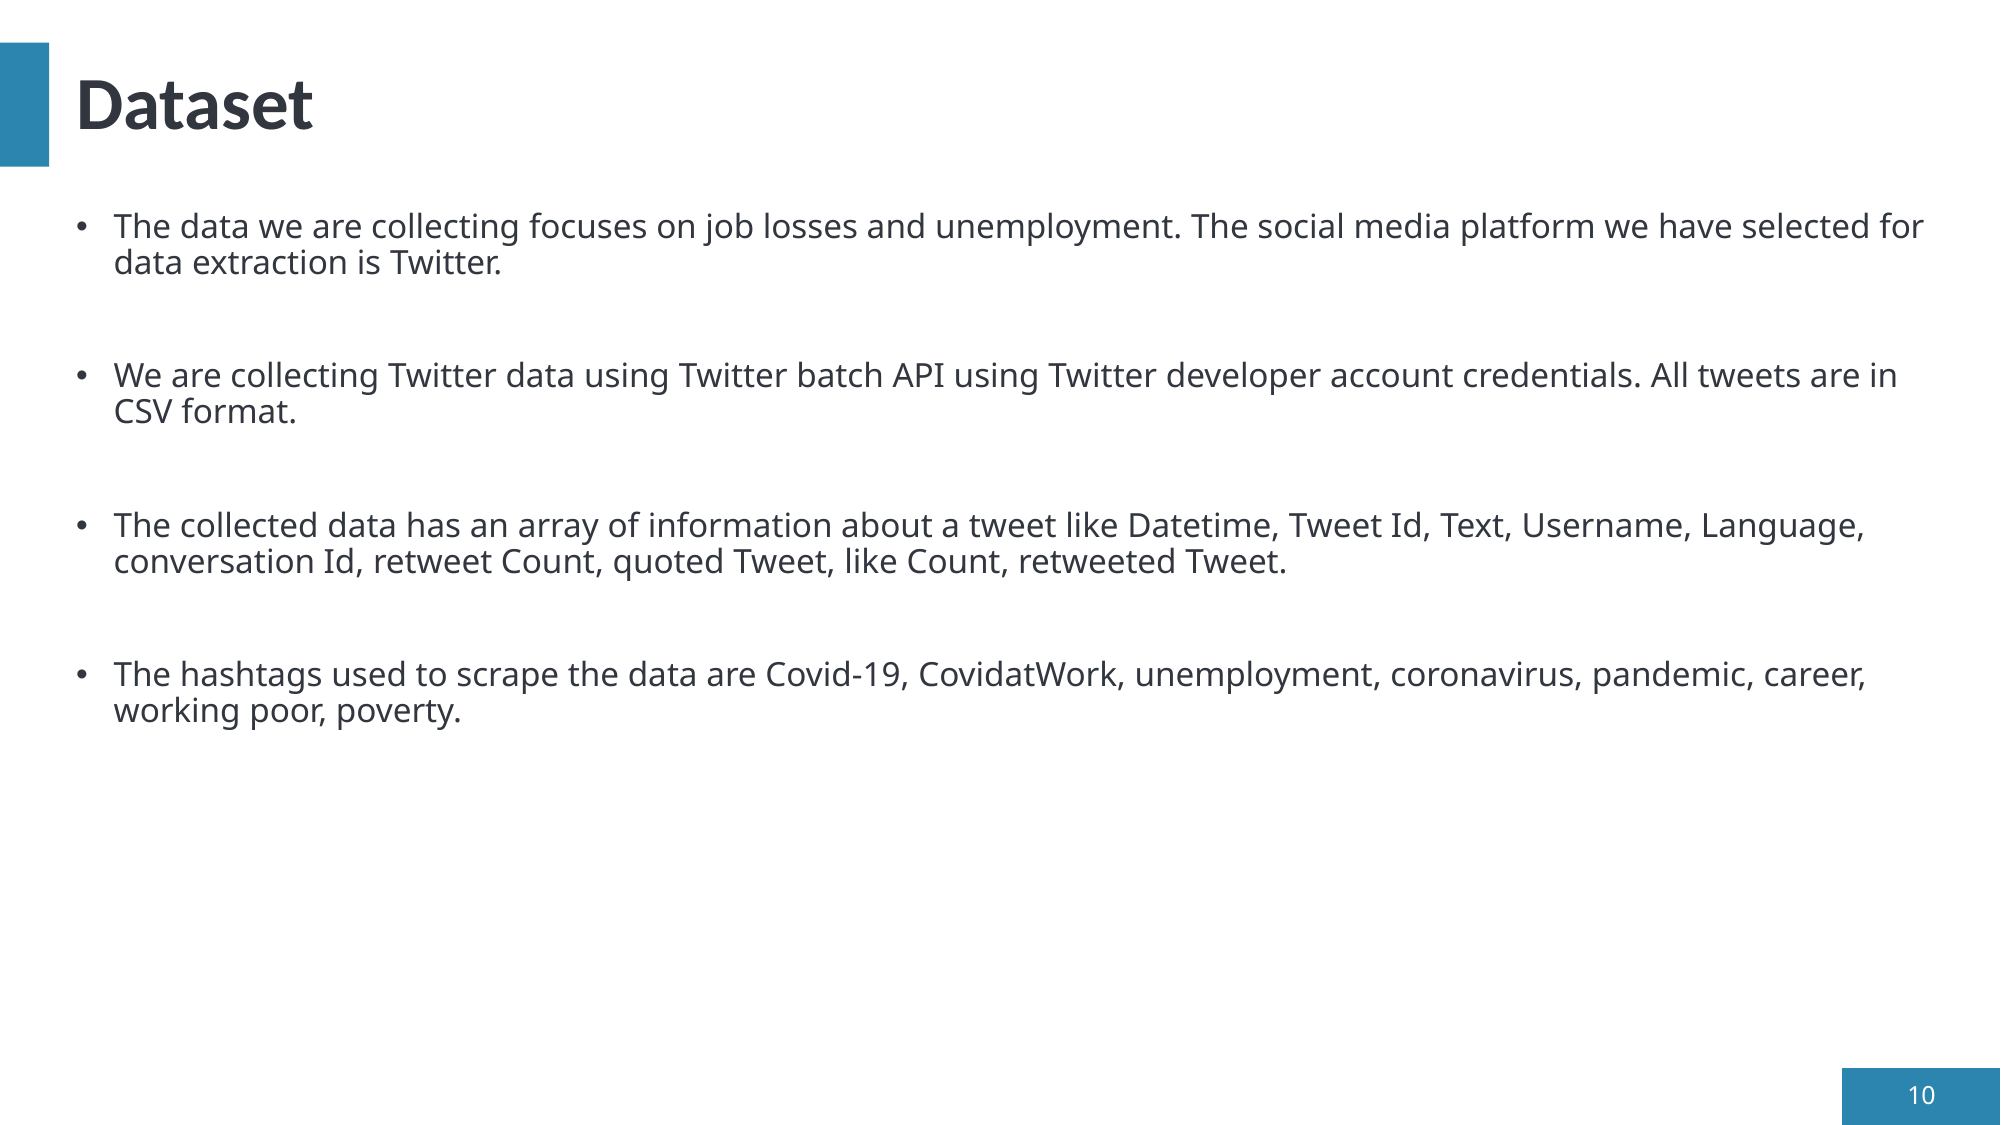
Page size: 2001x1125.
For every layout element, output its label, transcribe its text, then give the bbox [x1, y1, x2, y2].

slide_number 10 [1889, 1079, 1951, 1114]
title Dataset [60, 42, 1951, 168]
list The data we are collecting focuses on job losses and unemployment. The social media platform we have selected for data extraction is Twitter. We are collecting Twitter data using Twitter batch API using Twitter developer account credentials. All tweets are in CSV format. The collected data has an array of information about a tweet like Datetime, Tweet Id, Text, Username, Language, conversation Id, retweet Count, quoted Tweet, like Count, retweeted Tweet. The hashtags used to scrape the data are Covid-19, CovidatWork, unemployment, coronavirus, pandemic, career, working poor, poverty. [60, 202, 1951, 1014]
